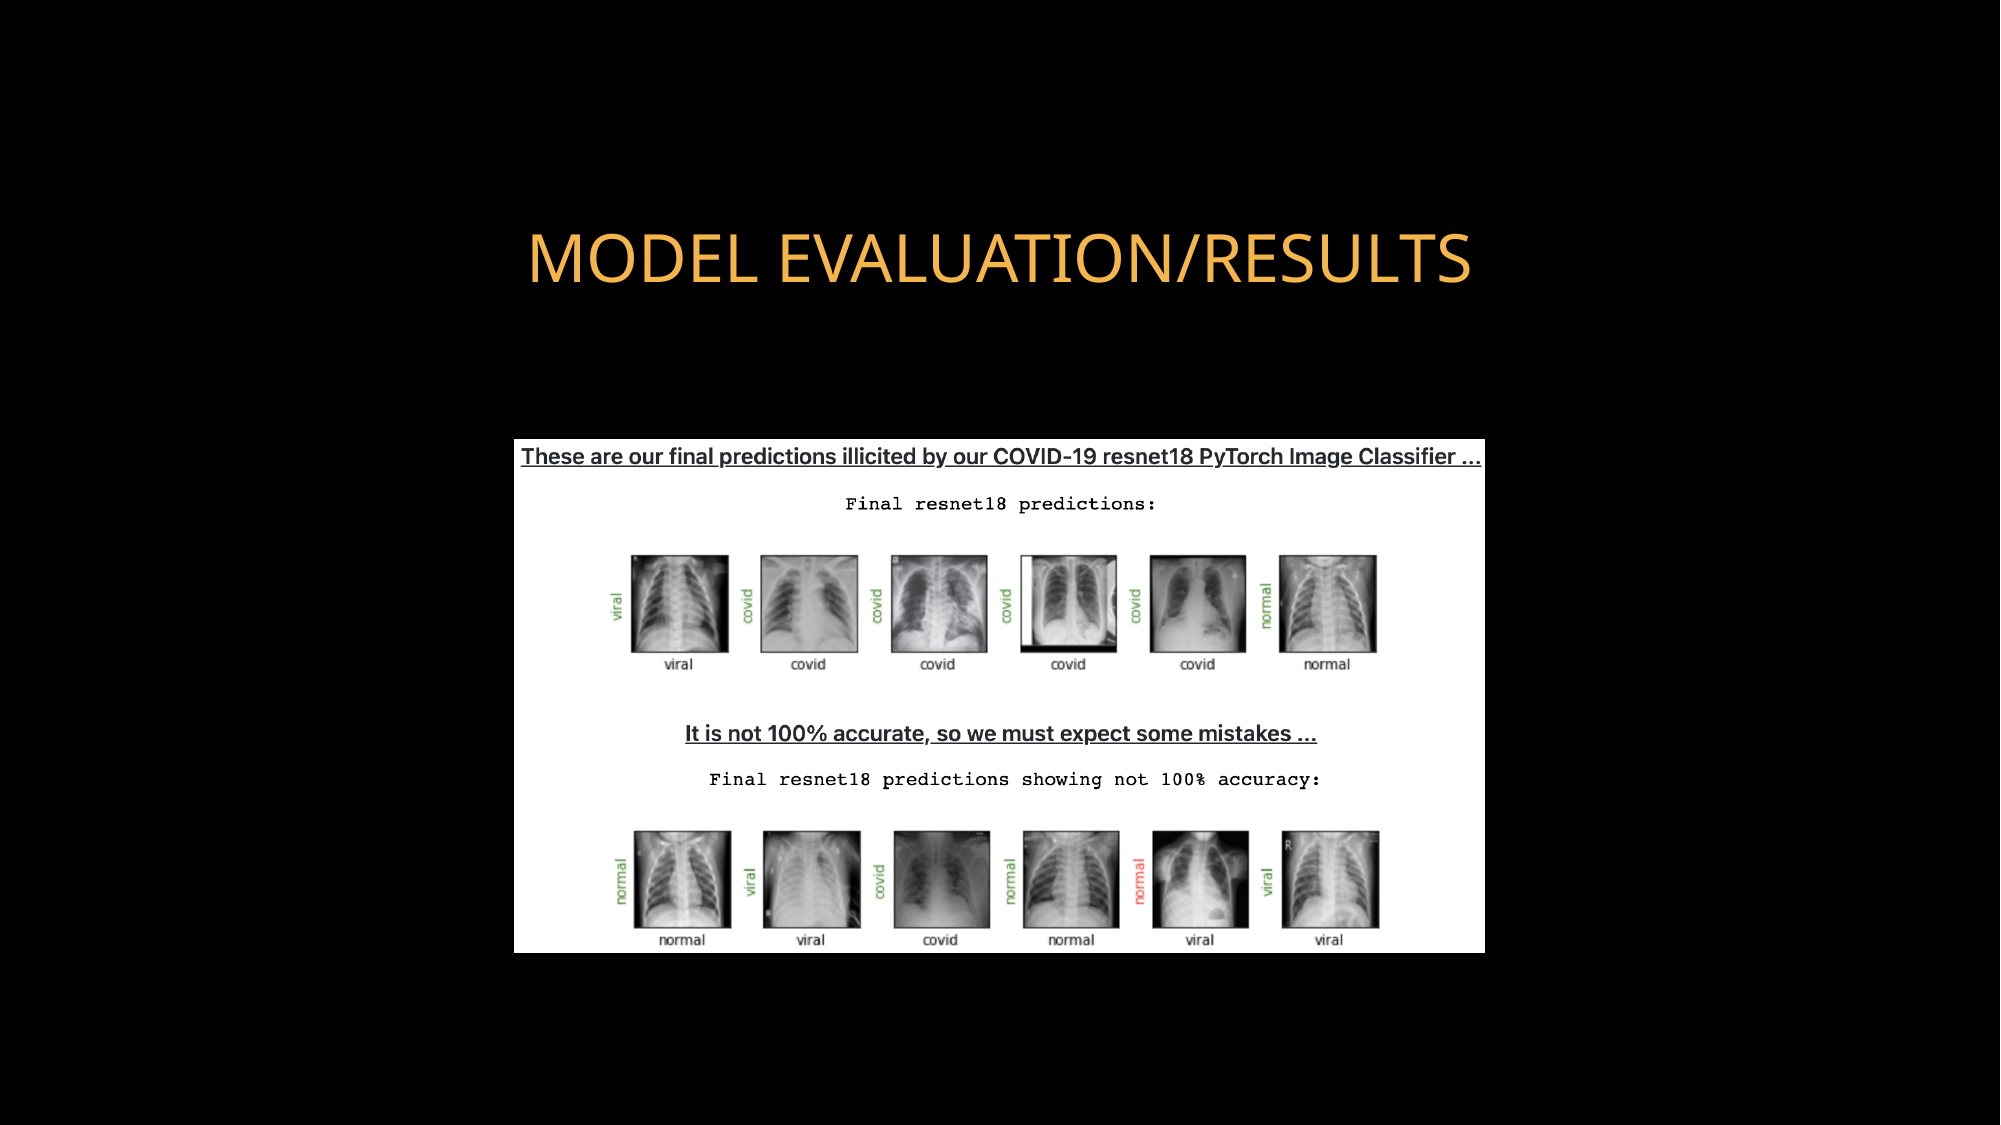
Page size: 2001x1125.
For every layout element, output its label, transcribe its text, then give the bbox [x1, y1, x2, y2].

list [514, 439, 1485, 953]
title MODEL EVALUATION/RESULTS [187, 99, 1813, 413]
